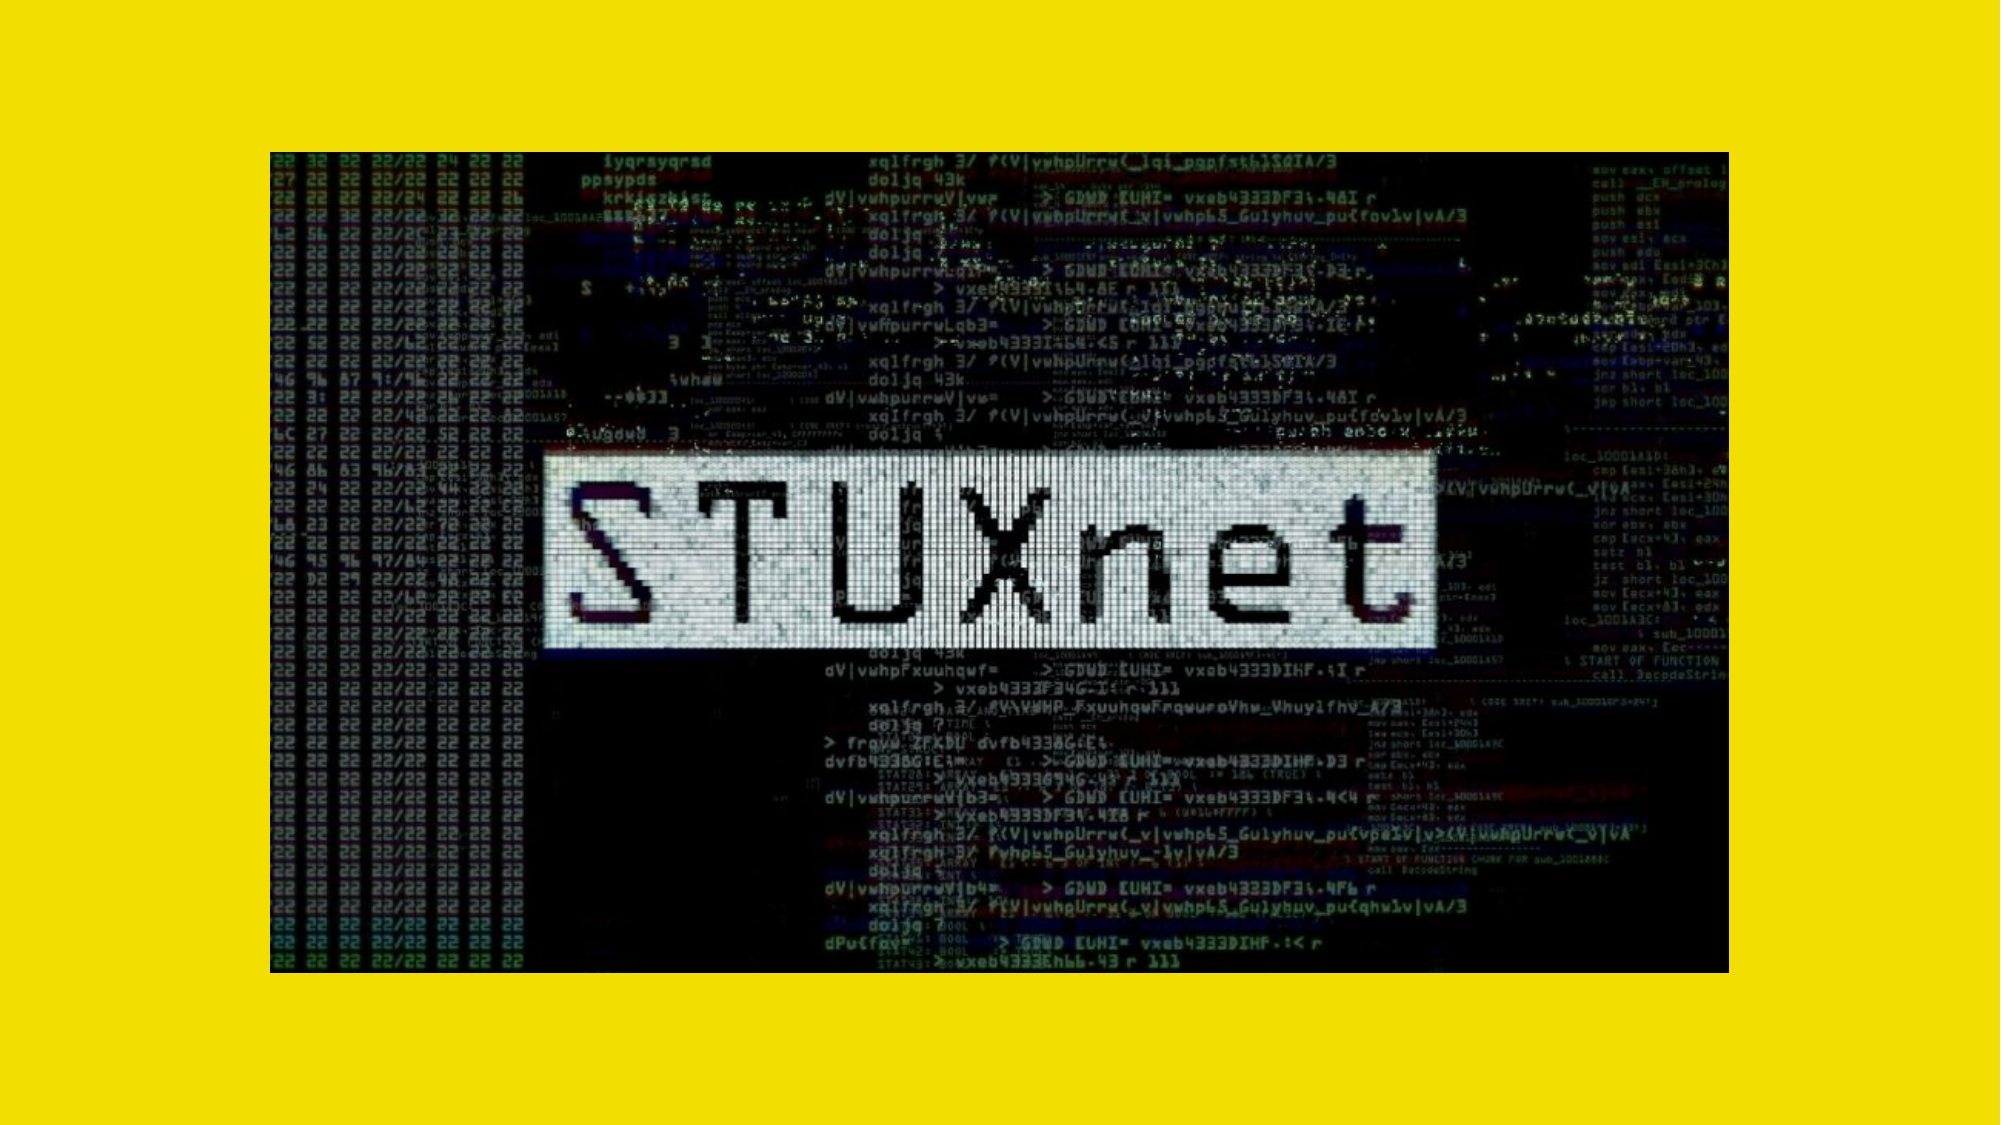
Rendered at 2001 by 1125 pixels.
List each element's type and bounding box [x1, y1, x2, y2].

picture [270, 152, 1729, 973]
